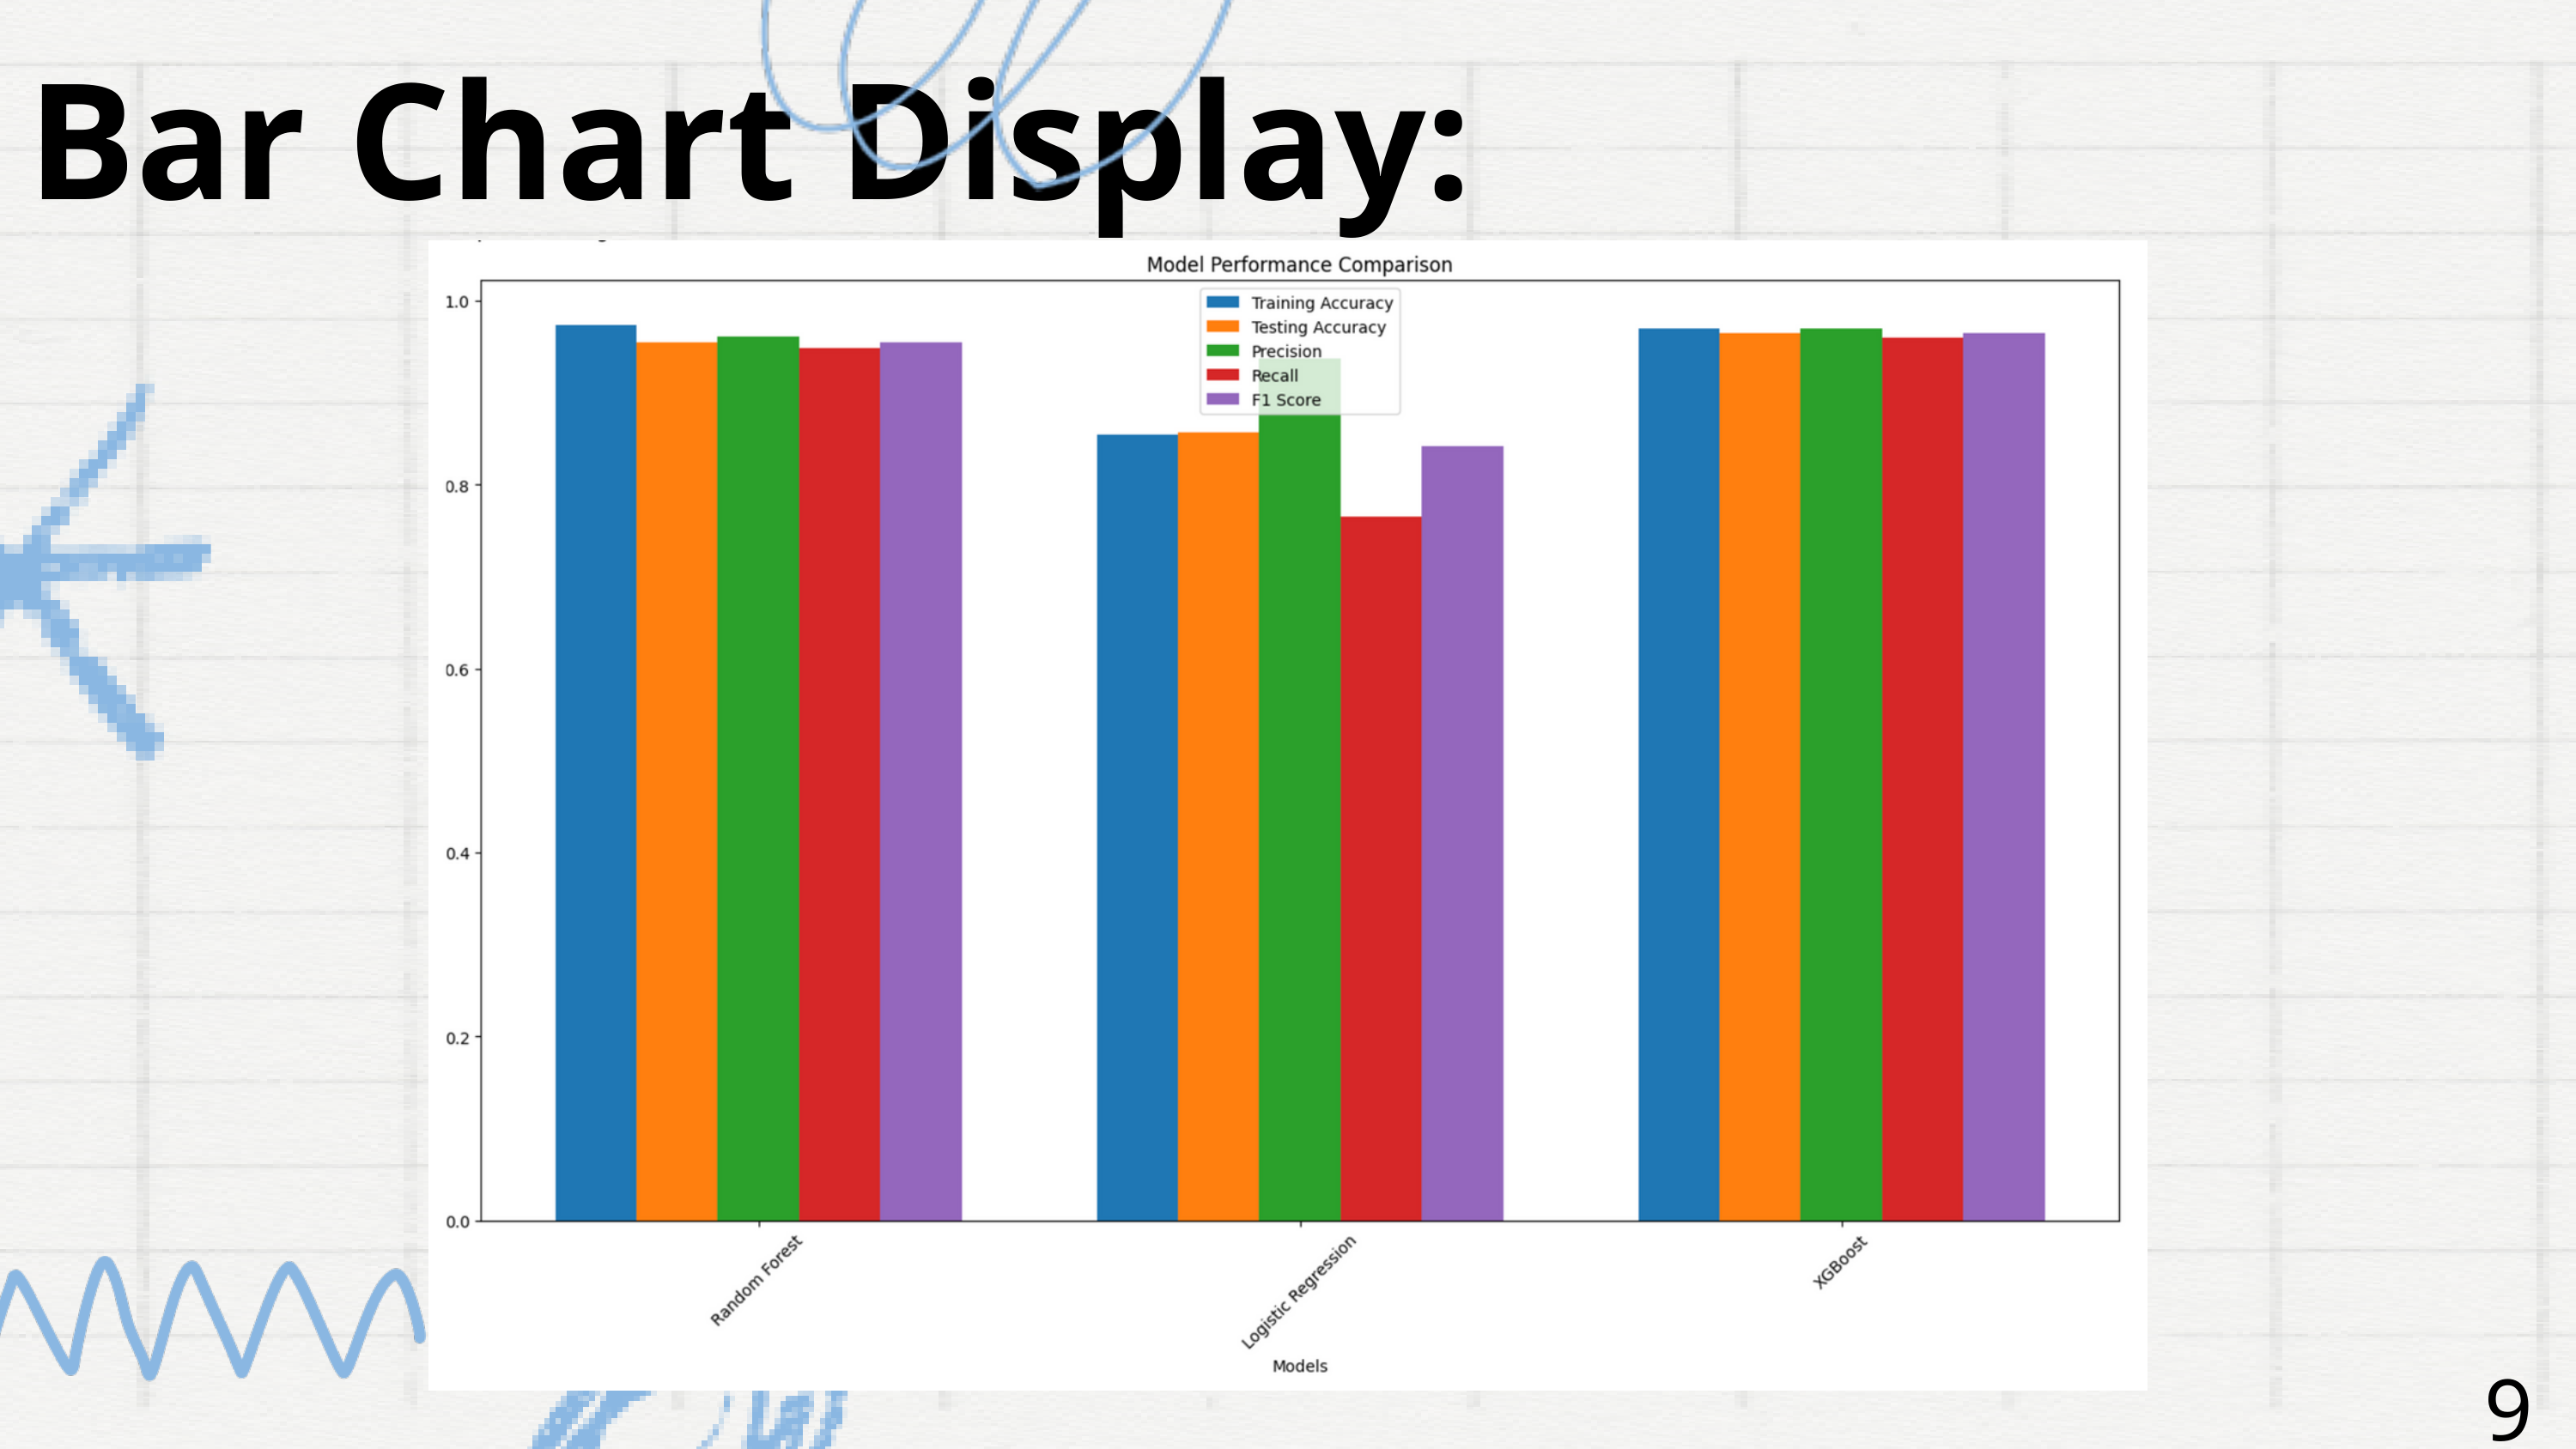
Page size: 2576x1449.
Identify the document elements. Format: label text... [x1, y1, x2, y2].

text_box [0, 366, 211, 761]
text_box [629, 0, 1332, 193]
text_box [428, 240, 2148, 1391]
text_box 9 [2482, 1325, 2536, 1449]
text_box [0, 1256, 426, 1391]
text_box [483, 1391, 848, 1449]
text_box [0, 0, 2576, 1449]
text_box Bar Chart Display: [27, 75, 2087, 232]
